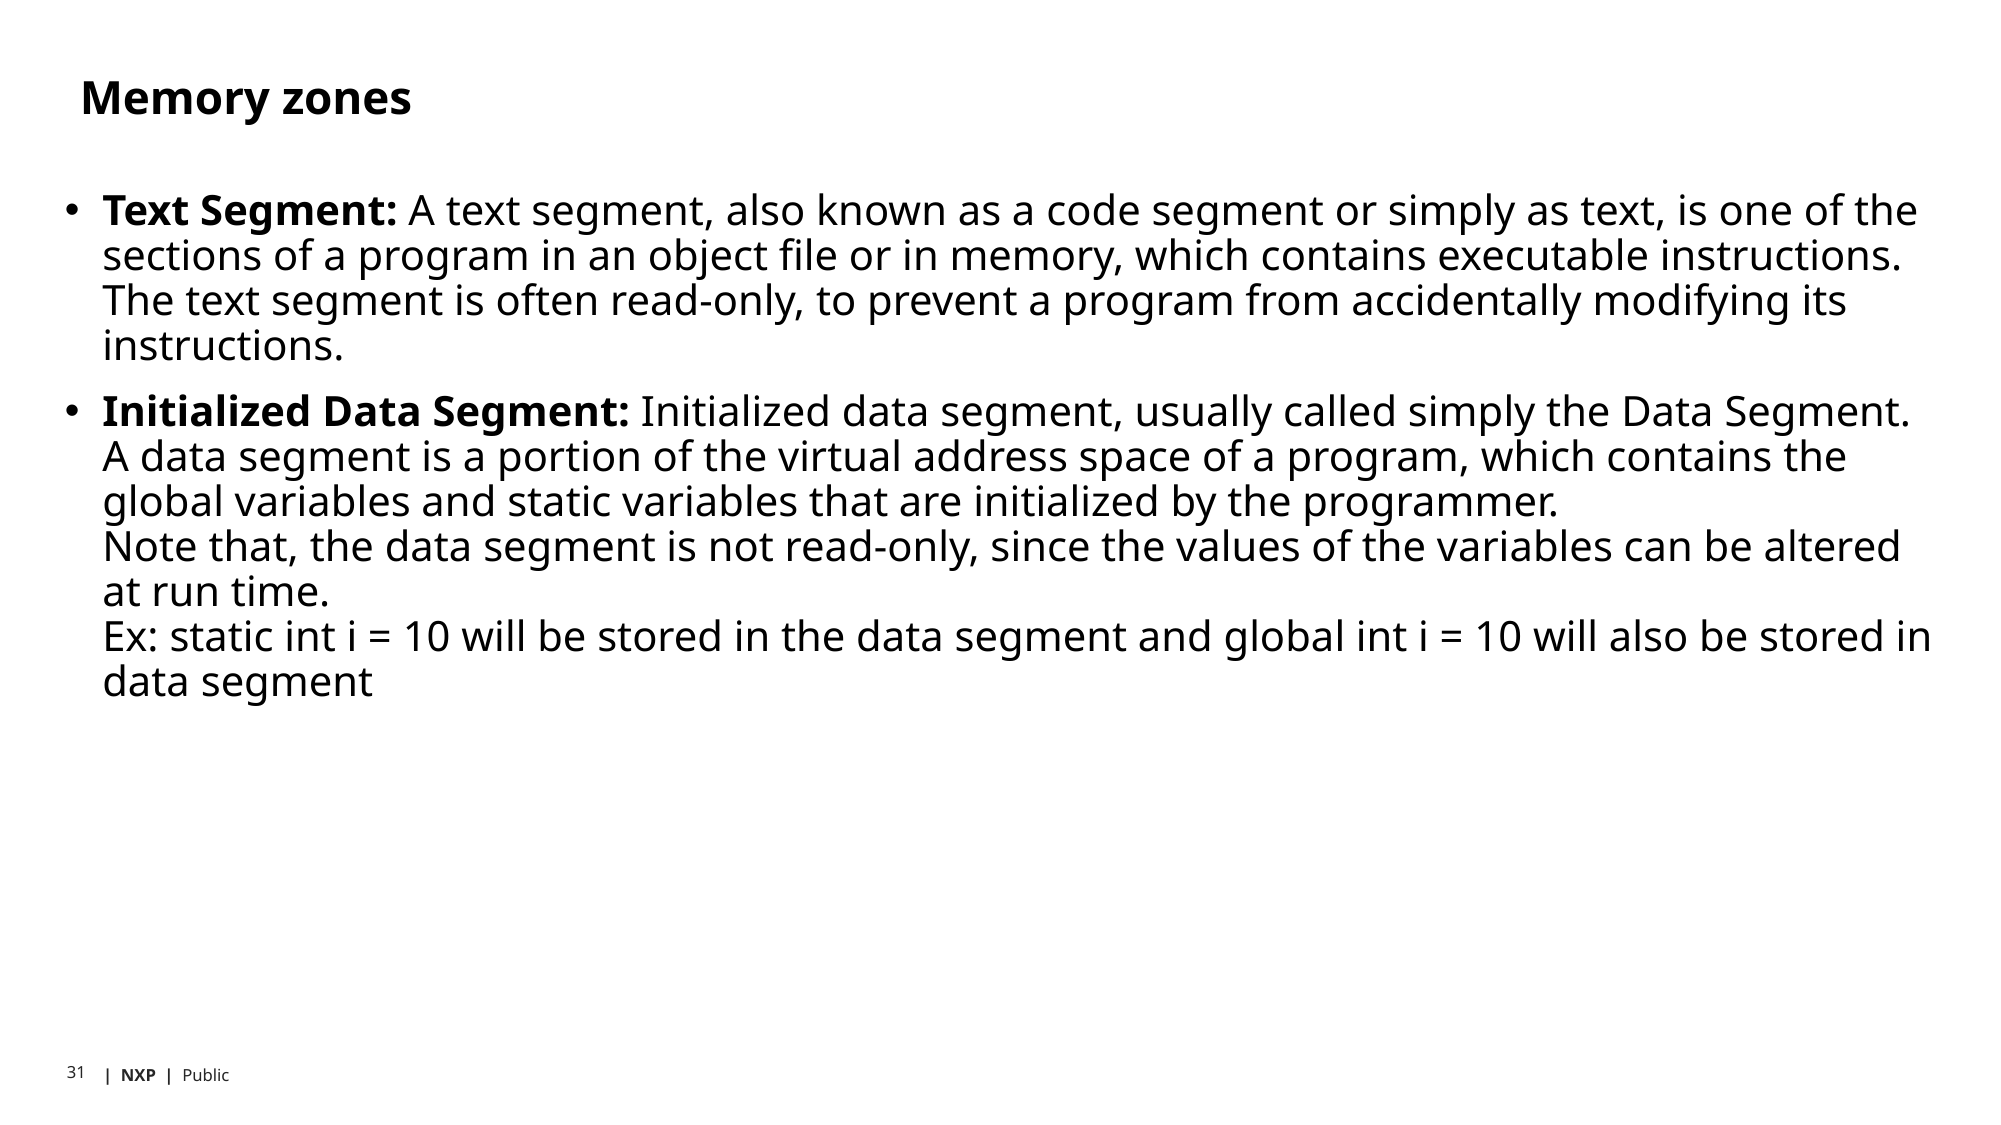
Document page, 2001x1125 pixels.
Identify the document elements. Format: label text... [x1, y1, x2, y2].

title Memory zones [64, 67, 1940, 176]
list Text Segment: A text segment, also known as a code segment or simply as text, is one of the sections of a program in an object file or in memory, which contains executable instructions. The text segment is often read-only, to prevent a program from accidentally modifying its instructions. Initialized Data Segment: Initialized data segment, usually called simply the Data Segment. A data segment is a portion of the virtual address space of a program, which contains the global variables and static variables that are initialized by the programmer. Note that, the data segment is not read-only, since the values of the variables can be altered at run time. Ex: static int i = 10 will be stored in the data segment and global int i = 10 will also be stored in data segment [64, 189, 1940, 955]
